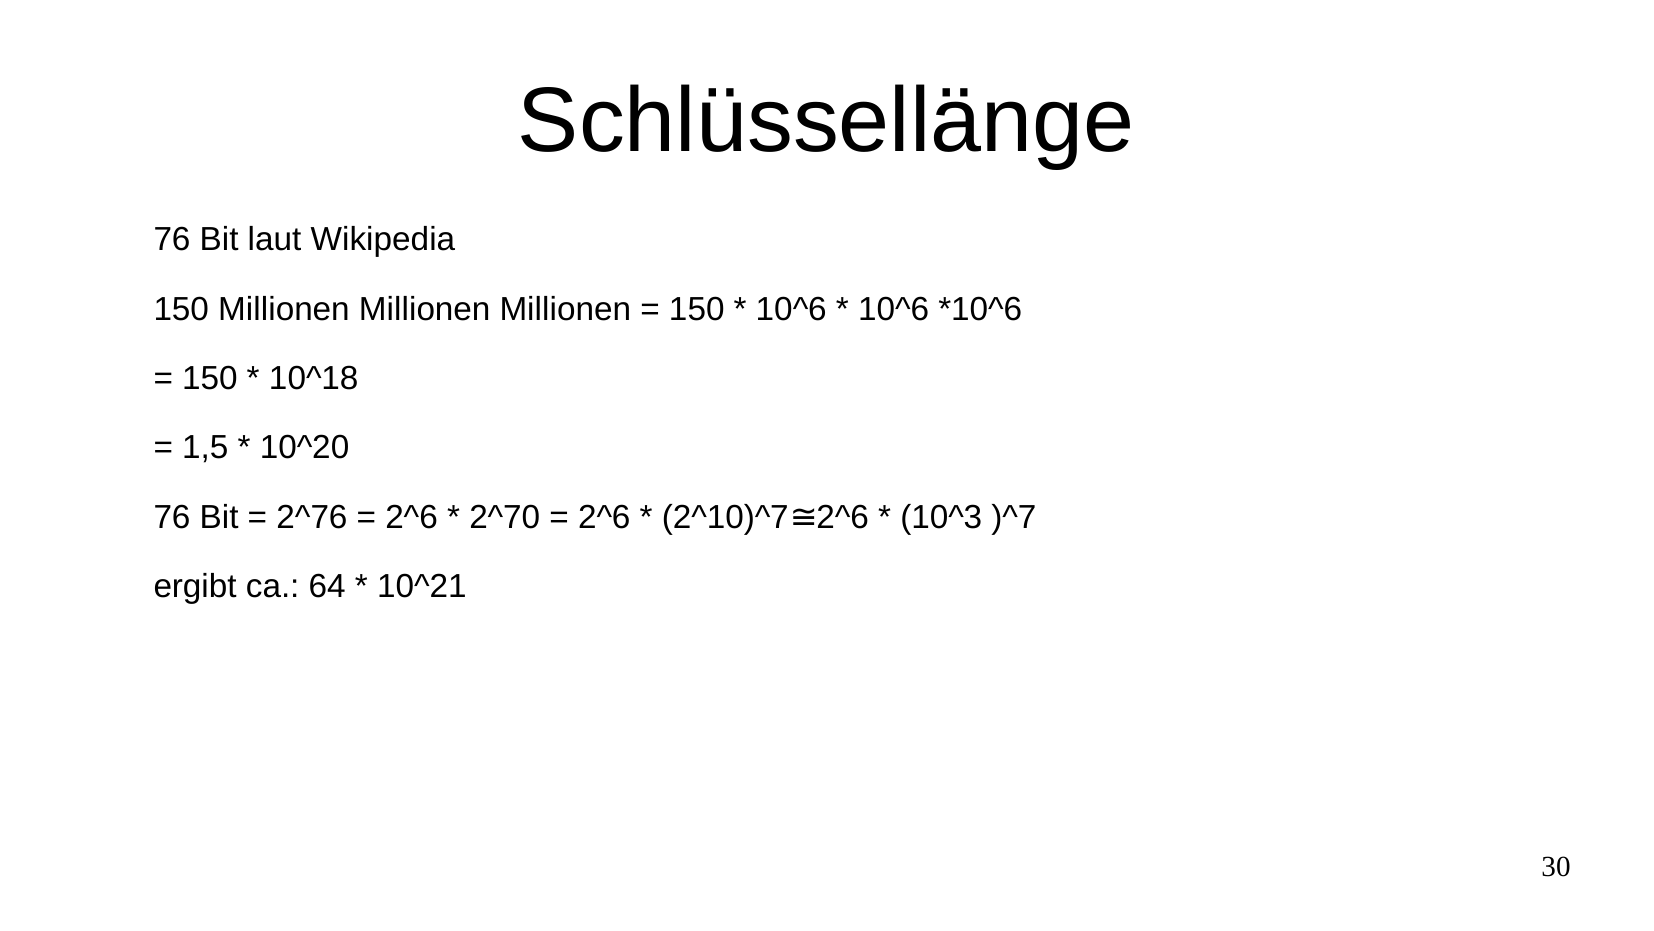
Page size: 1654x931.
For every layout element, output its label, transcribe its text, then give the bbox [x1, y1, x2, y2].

slide_number 30 [1185, 847, 1571, 912]
title Schlüssellänge [82, 37, 1571, 193]
list 76 Bit laut Wikipedia 150 Millionen Millionen Millionen = 150 * 10^6 * 10^6 *10^6 = 150 * 10^18 = 1,5 * 10^20 76 Bit = 2^76 = 2^6 * 2^70 = 2^6 * (2^10)^7≅2^6 * (10^3 )^7 ergibt ca.: 64 * 10^21 [82, 217, 1571, 757]
